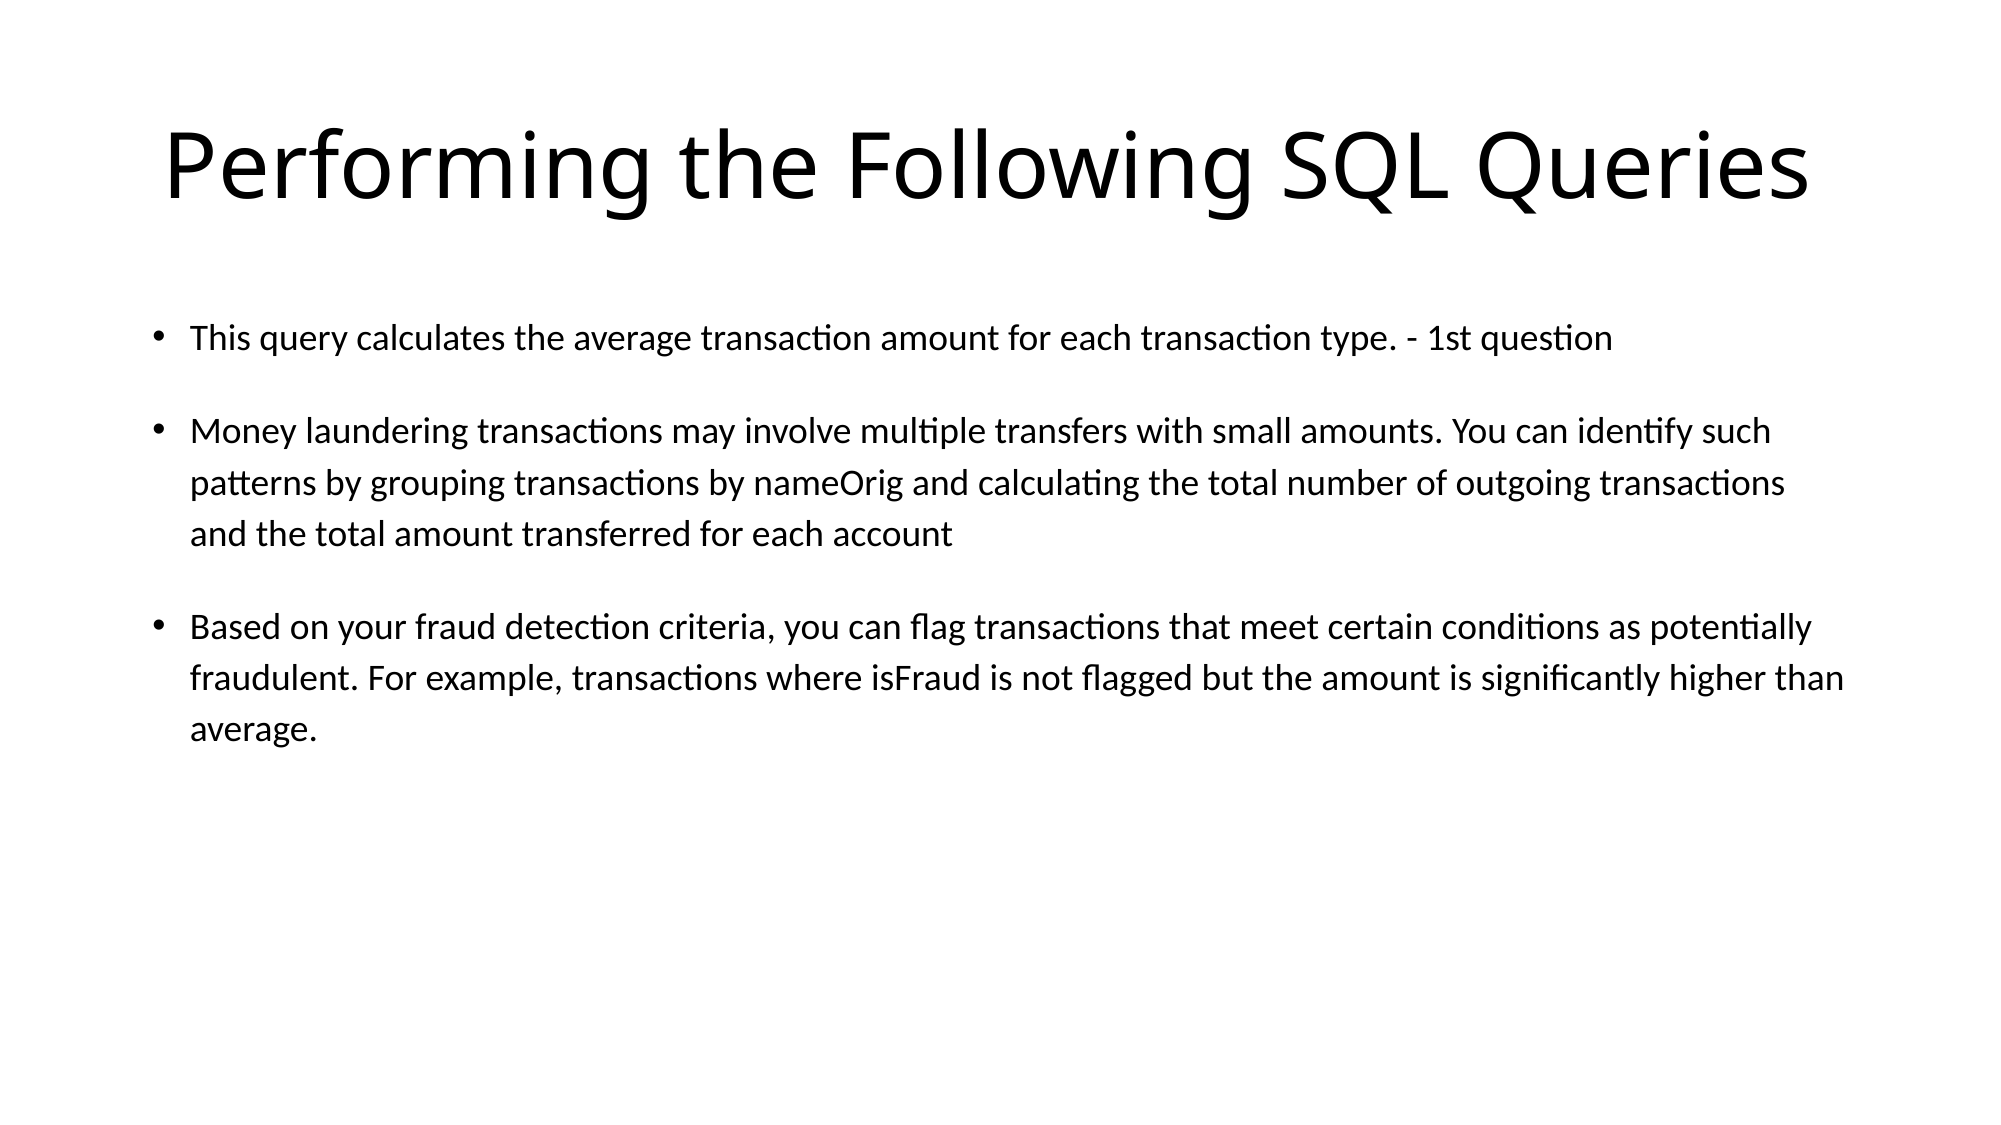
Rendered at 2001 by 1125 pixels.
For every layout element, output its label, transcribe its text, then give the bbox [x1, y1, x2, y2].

list This query calculates the average transaction amount for each transaction type. - 1st question Money laundering transactions may involve multiple transfers with small amounts. You can identify such patterns by grouping transactions by nameOrig and calculating the total number of outgoing transactions and the total amount transferred for each account Based on your fraud detection criteria, you can flag transactions that meet certain conditions as potentially fraudulent. For example, transactions where isFraud is not flagged but the amount is significantly higher than average. [137, 299, 1863, 1014]
title Performing the Following SQL Queries [137, 59, 1863, 278]
